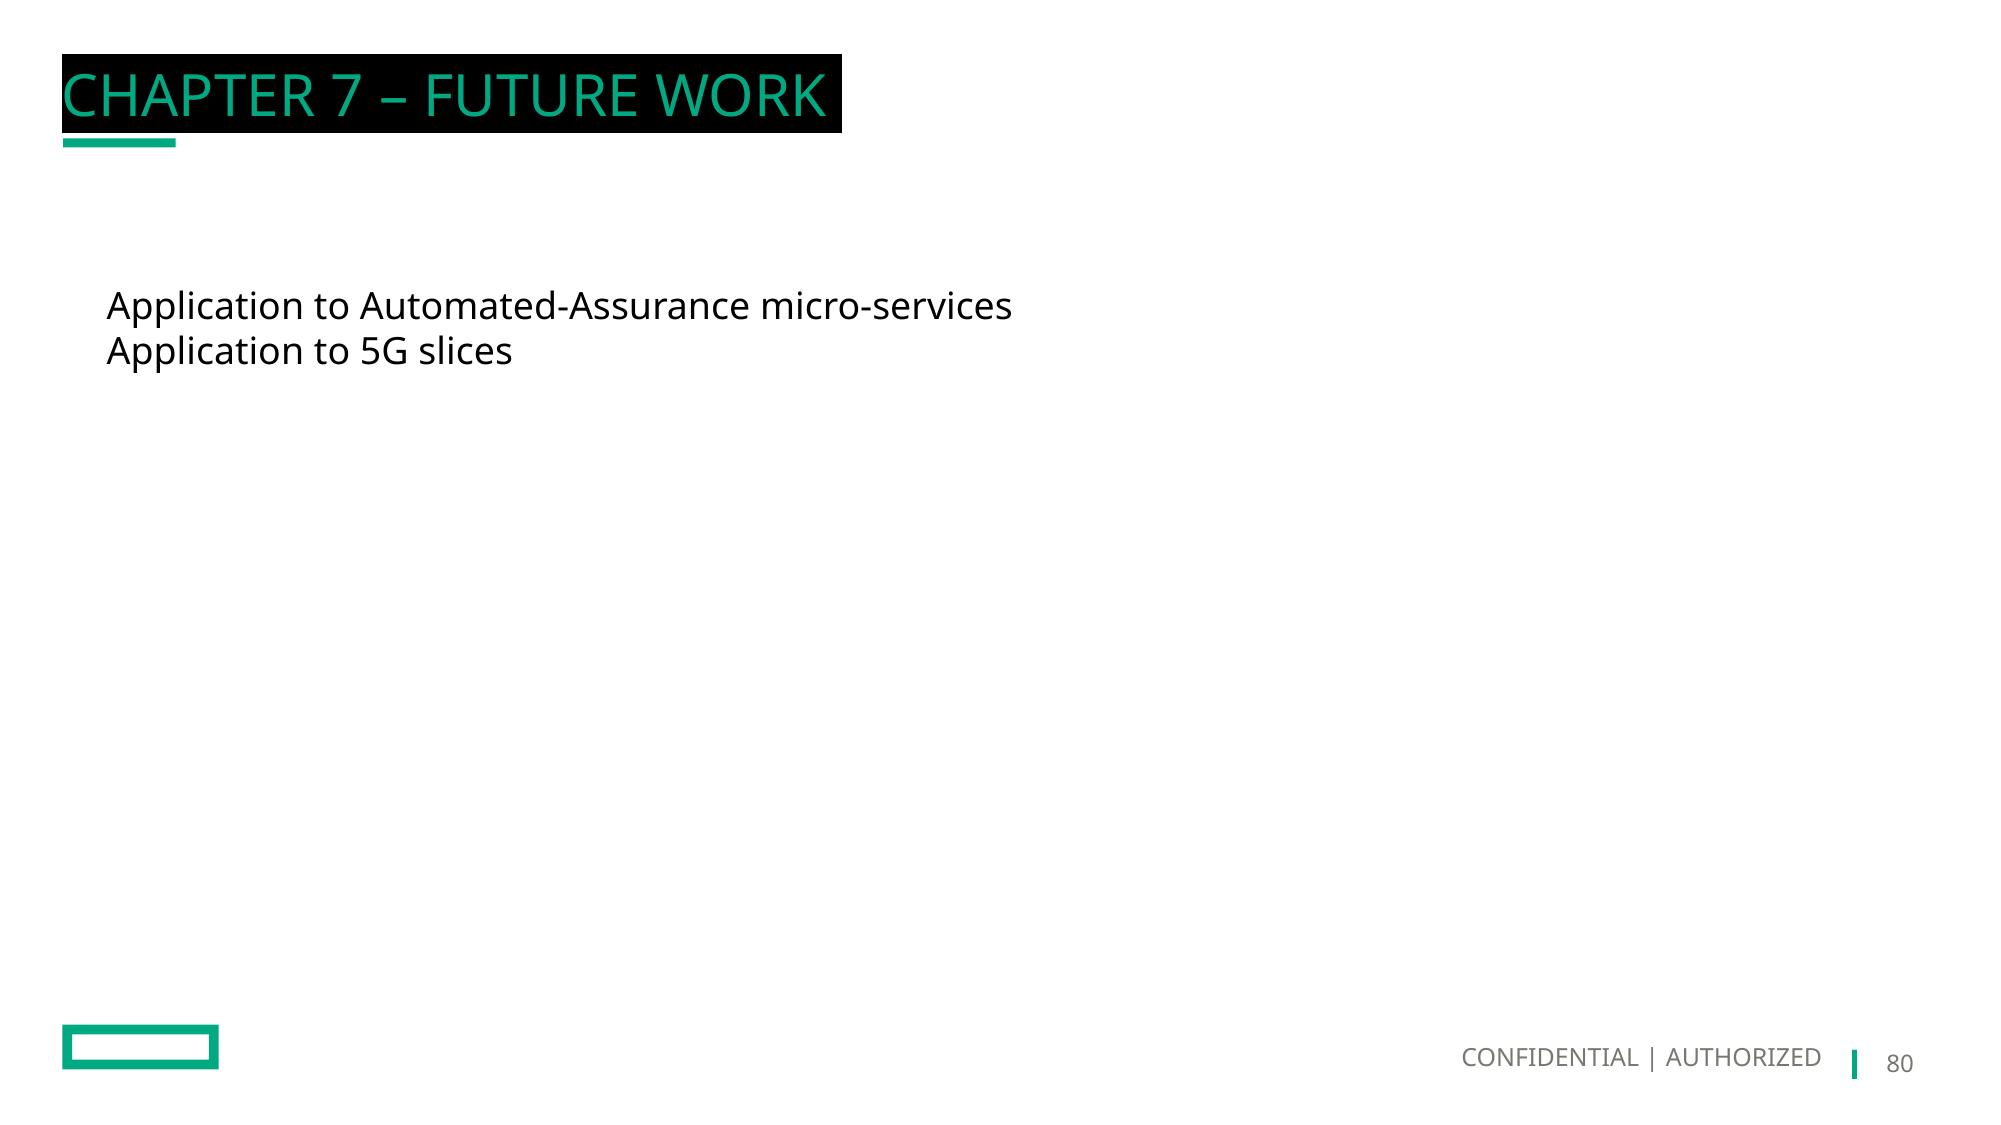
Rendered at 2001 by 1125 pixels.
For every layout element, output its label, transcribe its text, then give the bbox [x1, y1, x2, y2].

picture [1852, 1043, 1857, 1079]
slide_number 80 [1837, 1033, 1950, 1094]
footer CONFIDENTIAL | AUTHORIZED [610, 1005, 1838, 1073]
title CHAPTER 7 – FUTURE WORK [42, 60, 1938, 135]
text_box Application to Automated-Assurance micro-services Application to 5G slices [91, 274, 1092, 380]
